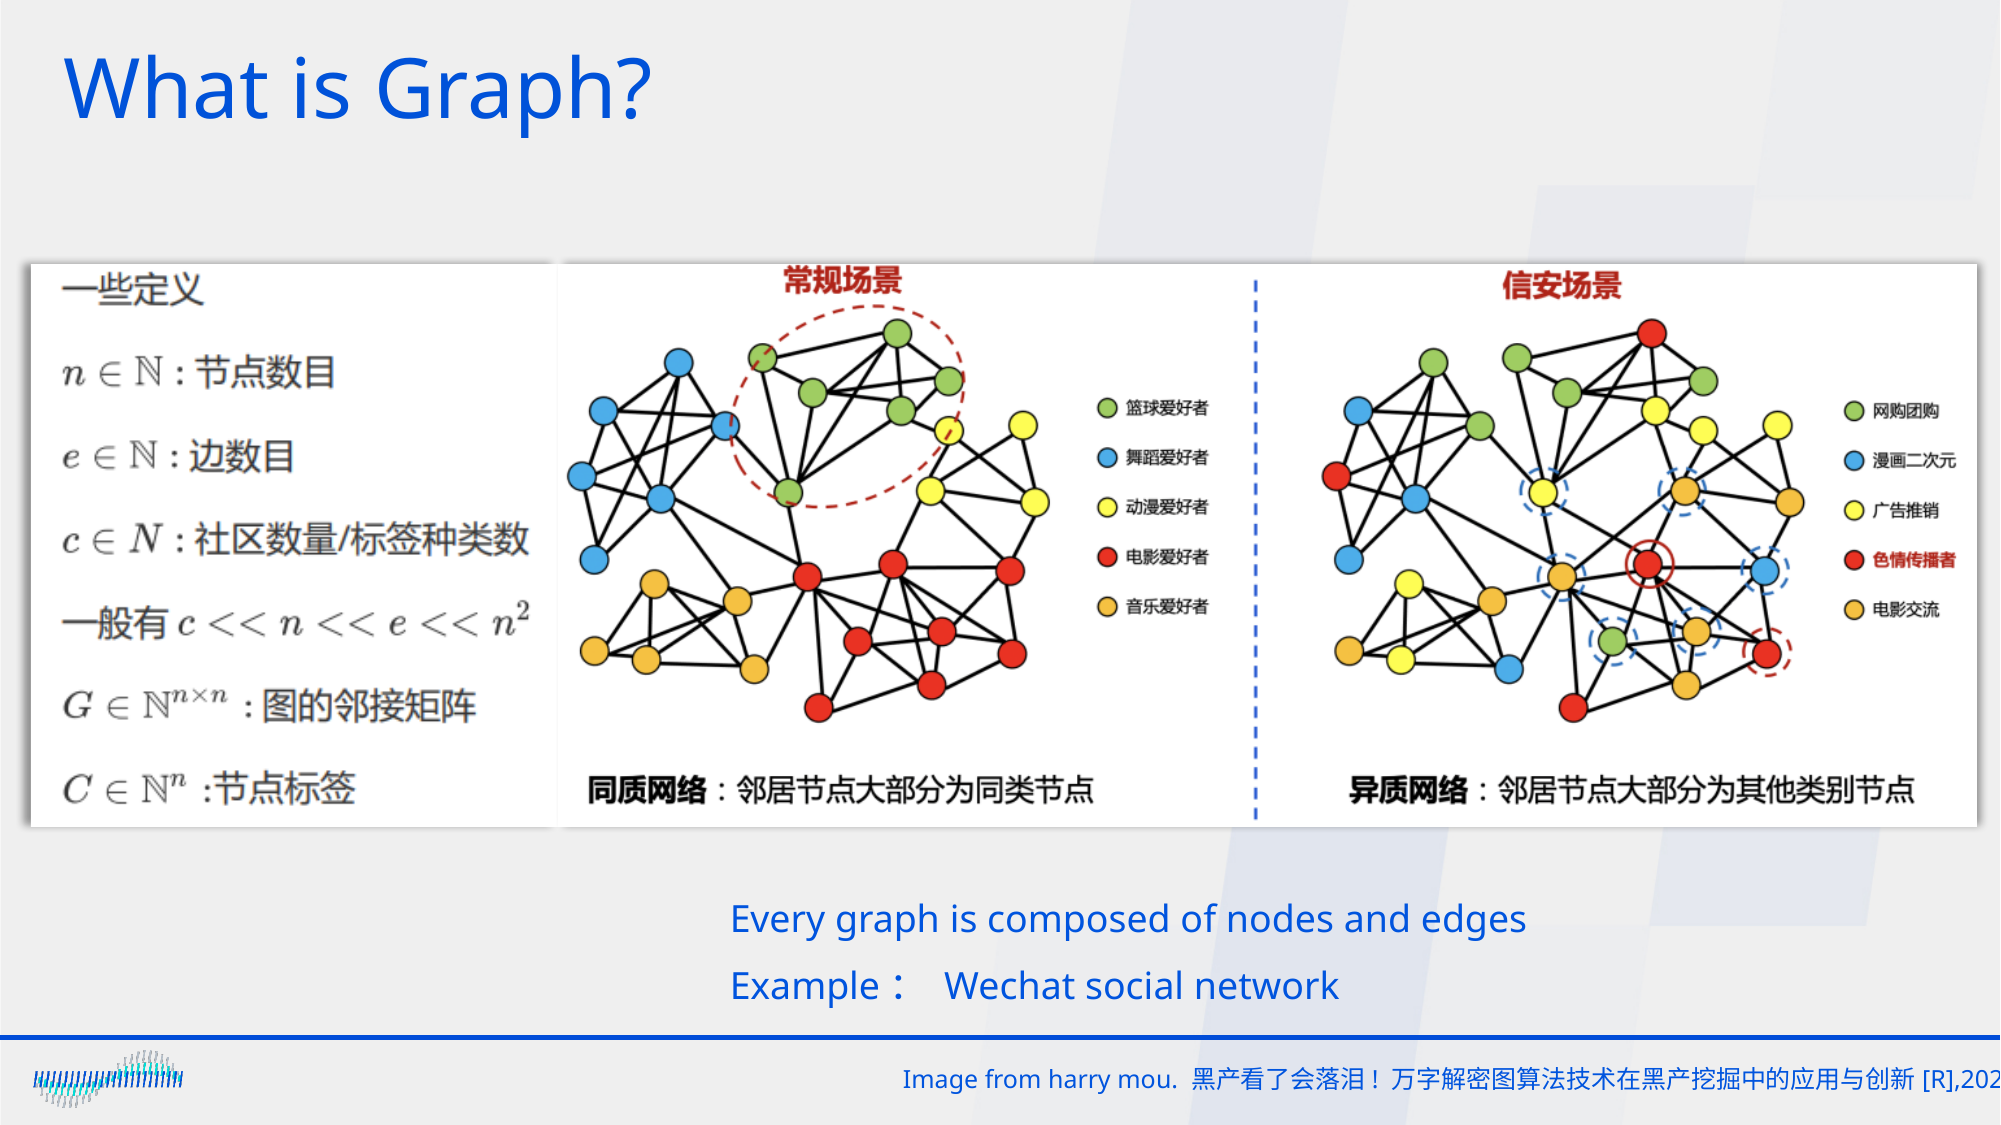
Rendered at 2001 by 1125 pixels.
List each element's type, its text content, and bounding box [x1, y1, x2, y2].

text_box Image from harry mou. 黑产看了会落泪! 万字解密图算法技术在黑产挖掘中的应用与创新[R],2021 [888, 1055, 2000, 1101]
text_box What is Graph? [48, 38, 839, 181]
picture [0, 0, 2001, 1125]
